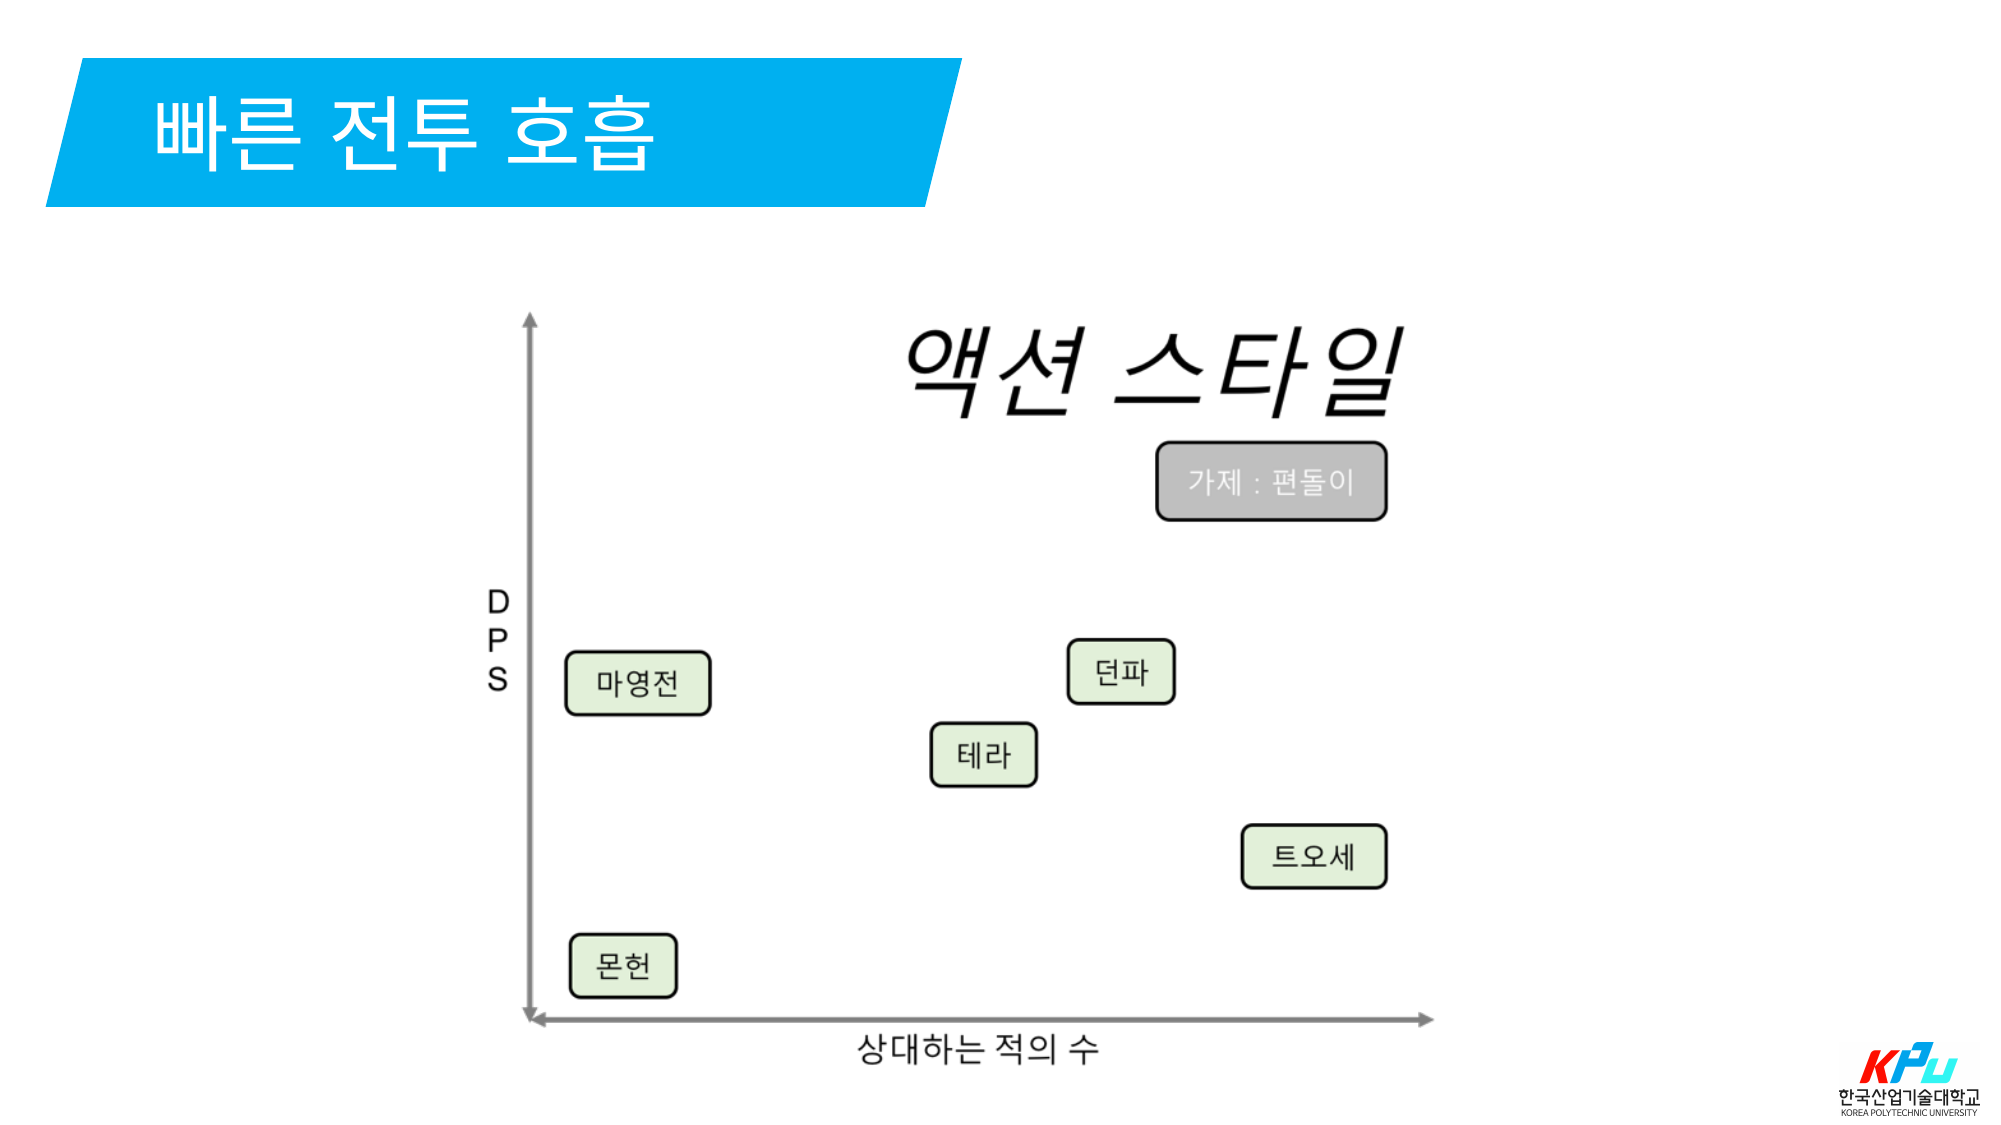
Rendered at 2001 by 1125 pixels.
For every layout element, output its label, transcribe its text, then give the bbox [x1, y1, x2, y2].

text_box 빠른 전투 호흡 [44, 57, 964, 208]
picture [467, 283, 1458, 1089]
picture [1839, 1042, 1980, 1116]
picture [1910, 1051, 1920, 1058]
